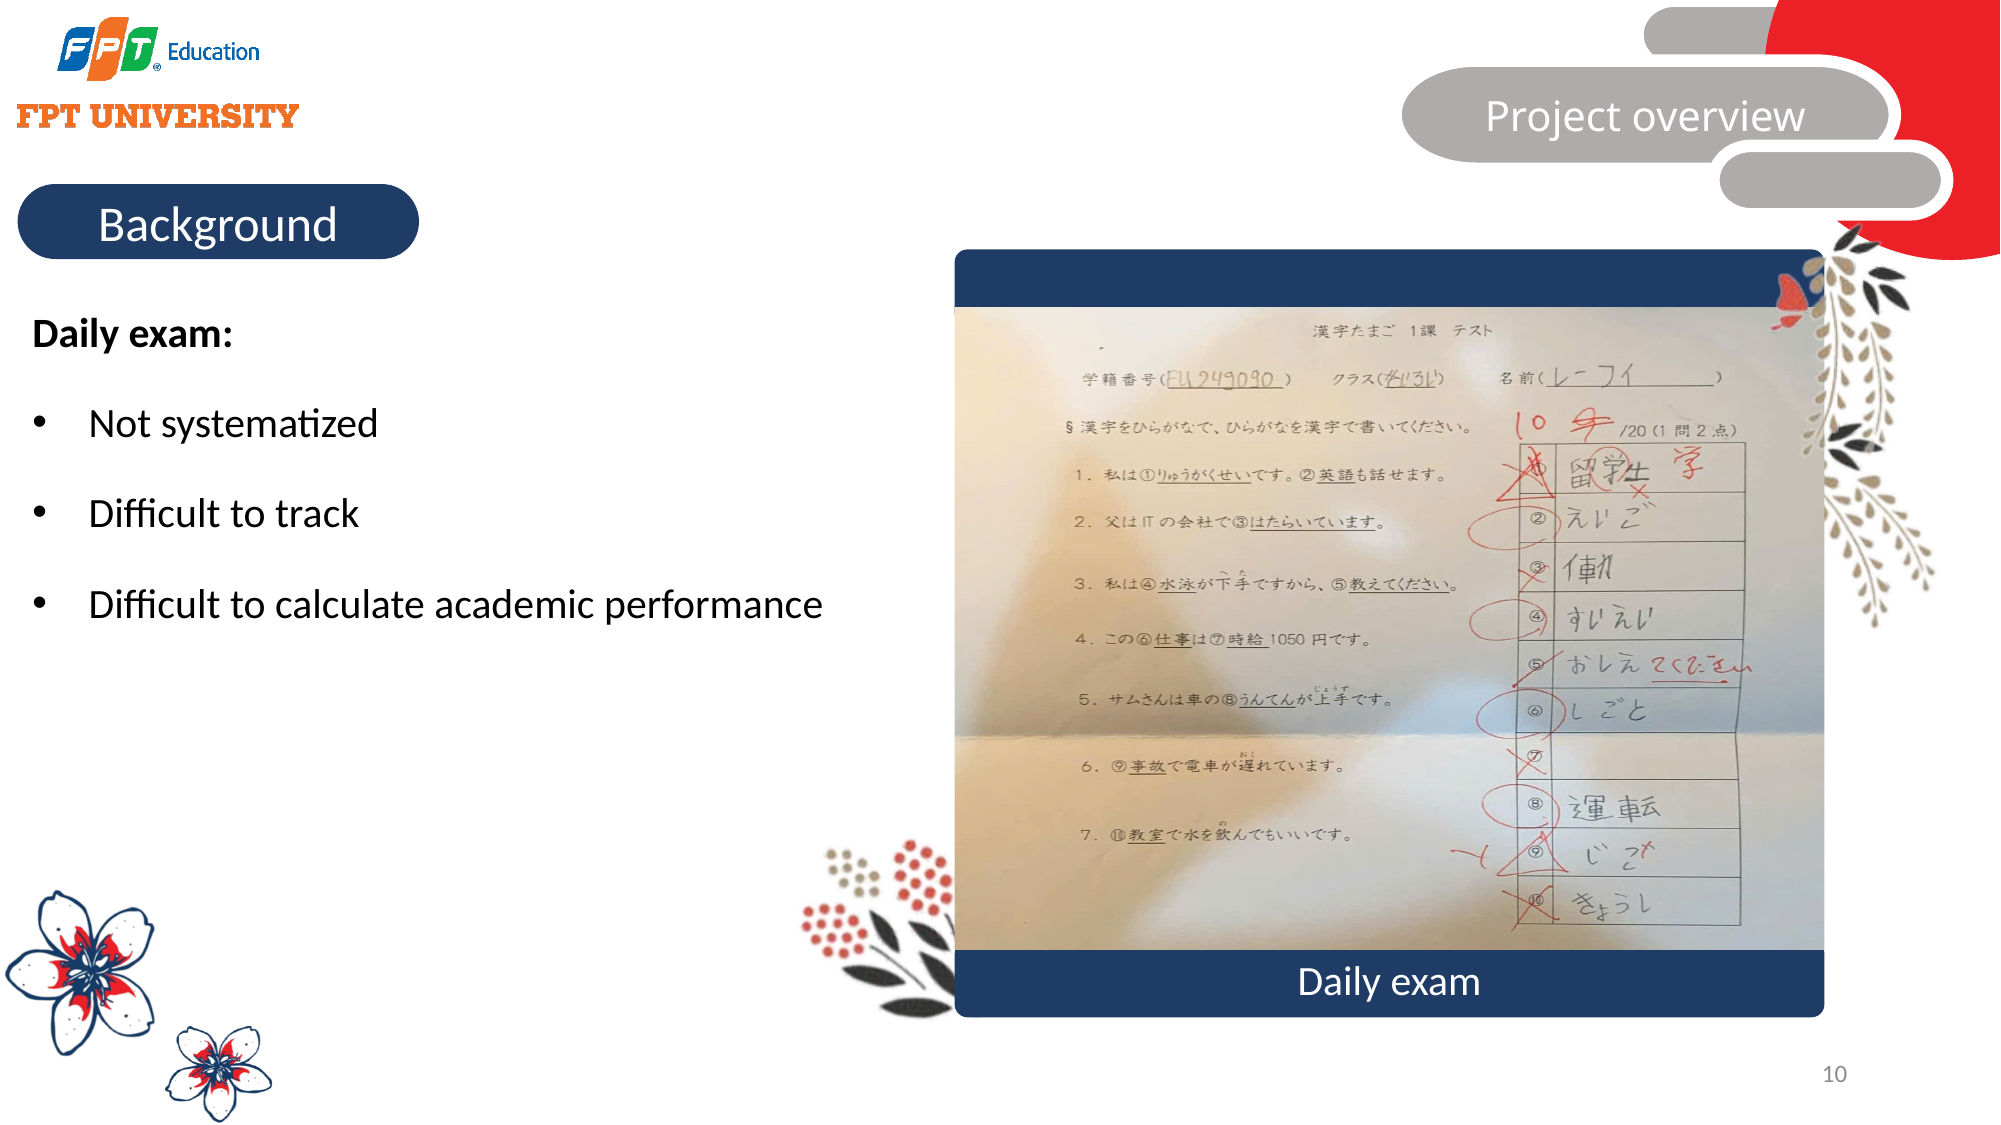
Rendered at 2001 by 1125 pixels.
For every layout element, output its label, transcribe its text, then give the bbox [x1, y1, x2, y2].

text_box [1712, 144, 1949, 216]
picture [17, 17, 299, 128]
picture [715, 206, 2001, 1125]
text_box [953, 248, 1759, 307]
slide_number 10 [1412, 1042, 1863, 1103]
text_box [1636, 0, 1777, 59]
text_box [1, 890, 276, 1125]
text_box Project overview [1394, 59, 1896, 170]
text_box Daily exam: Not systematized Difficult to track Difficult to calculate academic performance [17, 291, 989, 634]
text_box Background [16, 182, 421, 261]
text_box Daily exam [1035, 950, 1826, 1019]
text_box [1763, 0, 2000, 262]
